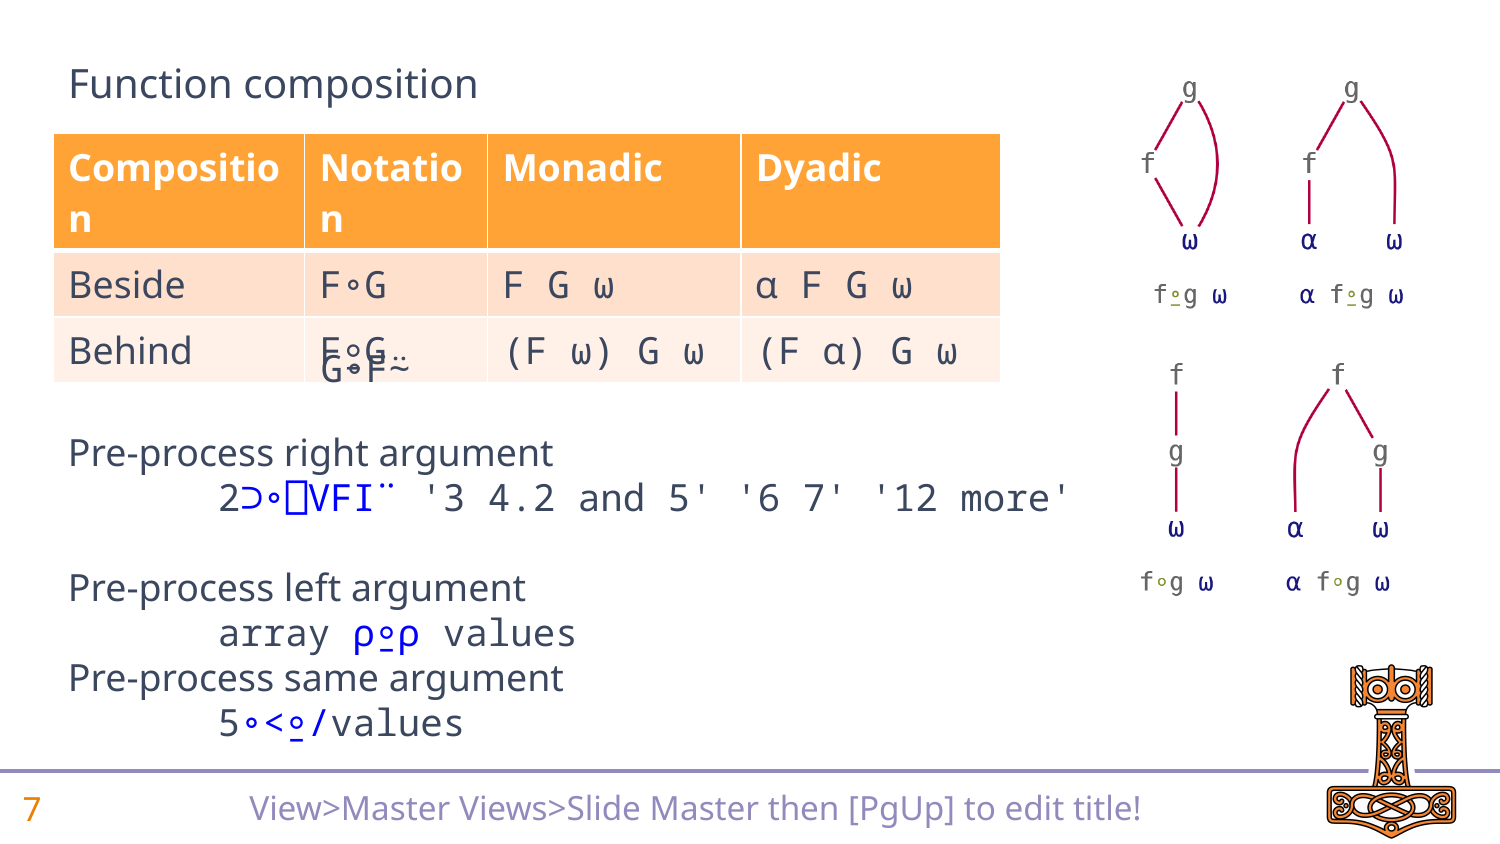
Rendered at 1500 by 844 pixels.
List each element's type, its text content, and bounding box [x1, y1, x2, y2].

picture [1095, 343, 1416, 616]
table_header Notation [305, 134, 487, 248]
table_header Composition [54, 134, 304, 248]
table_cell Behind [54, 318, 304, 382]
table_cell Beside [54, 253, 304, 316]
table_cell F⍛G [305, 318, 487, 382]
text_box G∘F⍨ [306, 337, 426, 398]
picture [1108, 55, 1429, 328]
picture [1320, 655, 1461, 844]
text_box Function composition [53, 47, 1202, 119]
table_header Dyadic [742, 134, 1000, 248]
text_box Pre-process right argument 2⊃∘⎕VFI¨ '3 4.2 and 5' '6 7' '12 more' Pre-process left argument array ⍴⍛⍴ values Pre-process same argument 5∘<⍛/values [53, 421, 1096, 797]
table_header Monadic [488, 134, 740, 248]
table_cell (F ⍺) G ⍵ [742, 318, 1000, 382]
table_cell (F ⍵) G ⍵ [488, 318, 740, 382]
table_cell F G ⍵ [488, 253, 740, 316]
table_cell F∘G [305, 253, 487, 316]
table_cell ⍺ F G ⍵ [742, 253, 1000, 316]
